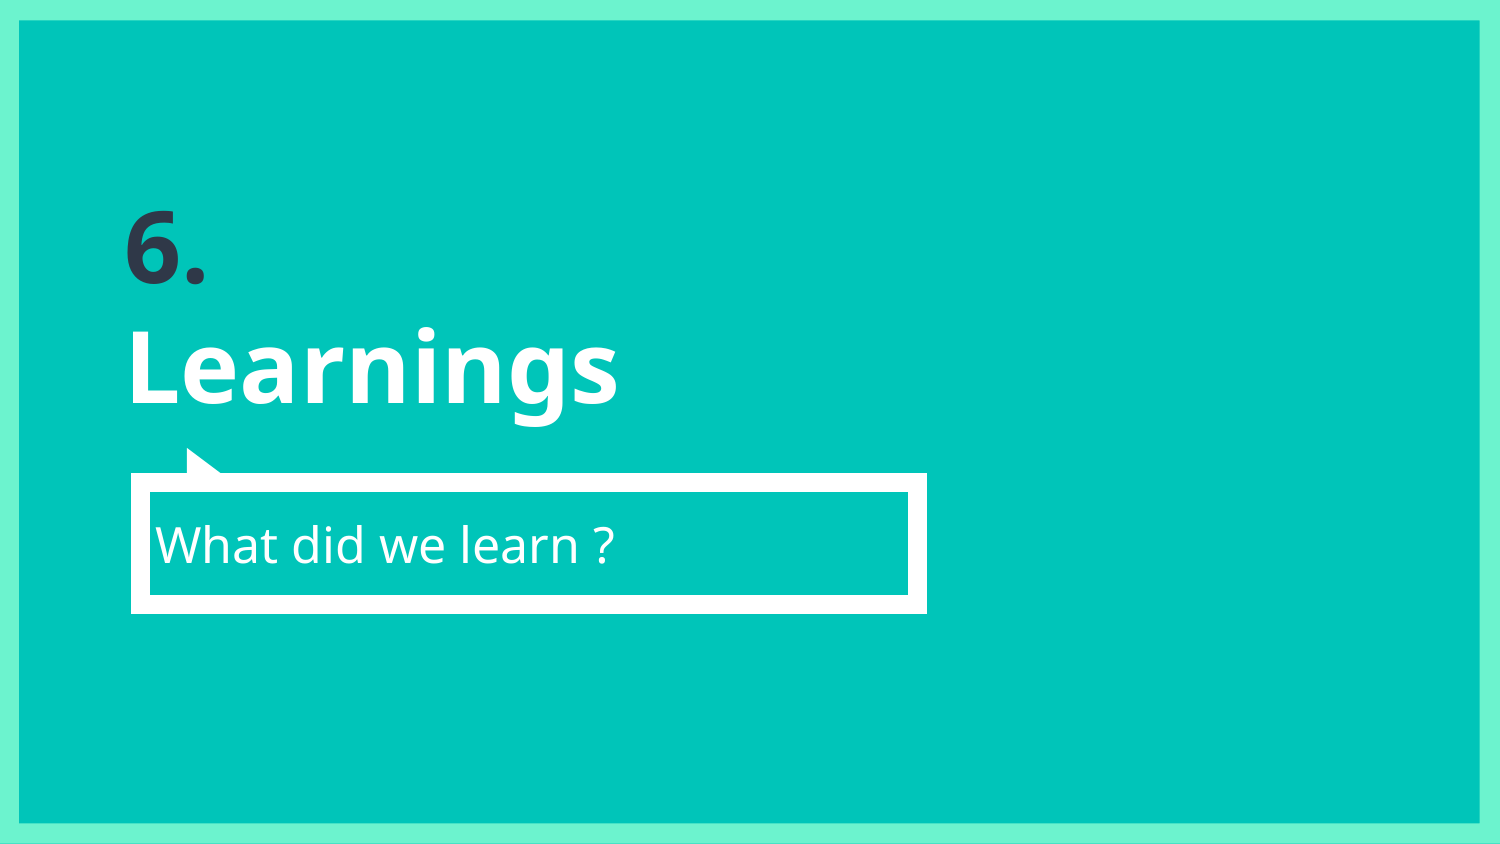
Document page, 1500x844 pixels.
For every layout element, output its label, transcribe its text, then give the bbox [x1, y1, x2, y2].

subtitle What did we learn ? [131, 473, 927, 614]
title 6. Learnings [109, 248, 1074, 439]
